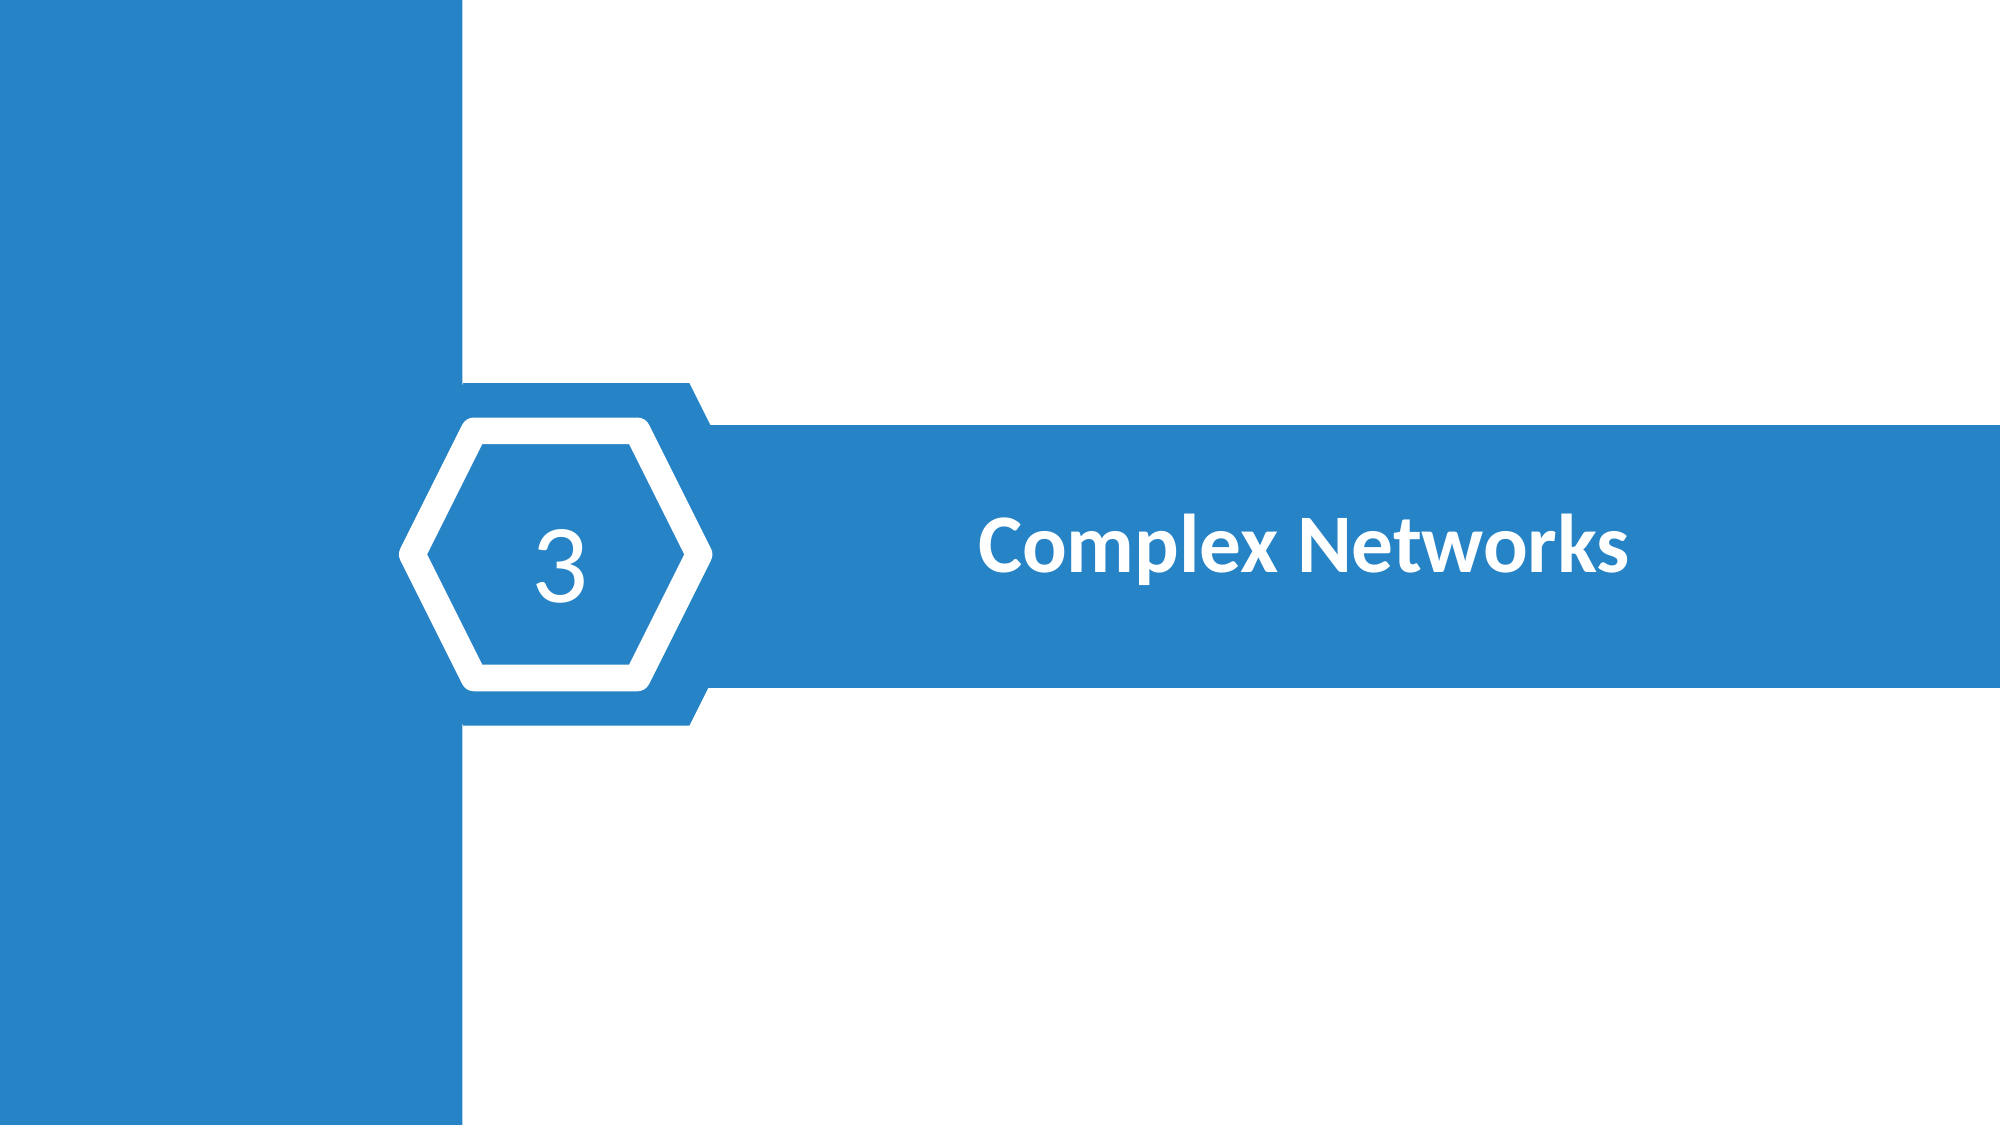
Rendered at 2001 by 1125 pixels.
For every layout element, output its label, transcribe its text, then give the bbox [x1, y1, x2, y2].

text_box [0, 0, 776, 1125]
text_box Complex Networks [963, 481, 1646, 597]
text_box [779, 423, 2000, 690]
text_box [411, 430, 700, 679]
